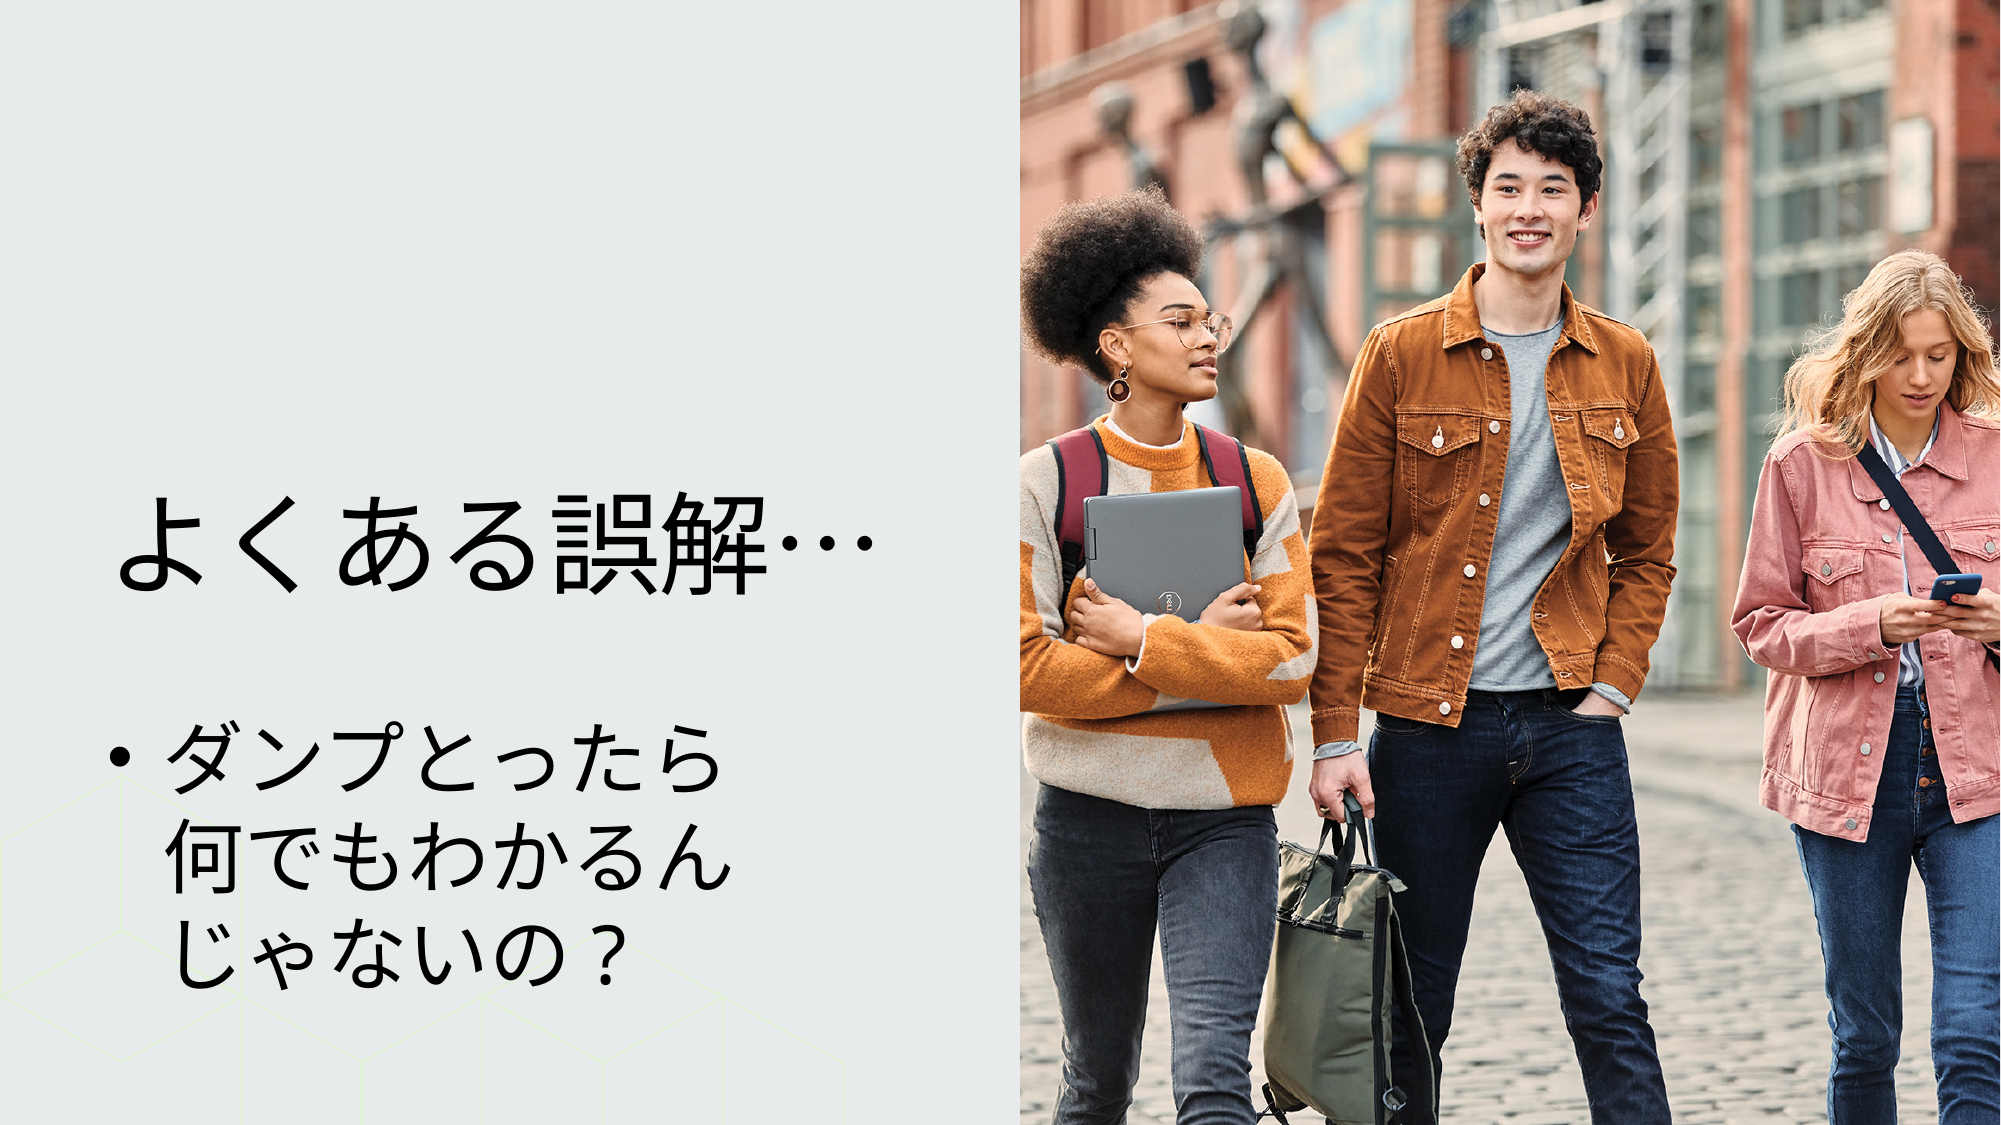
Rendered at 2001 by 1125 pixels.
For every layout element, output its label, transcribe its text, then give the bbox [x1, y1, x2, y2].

subtitle ダンプとったら 何でもわかるんじゃないの? [83, 692, 907, 1020]
picture [1020, 0, 2001, 1125]
title よくある誤解… [45, 476, 946, 625]
